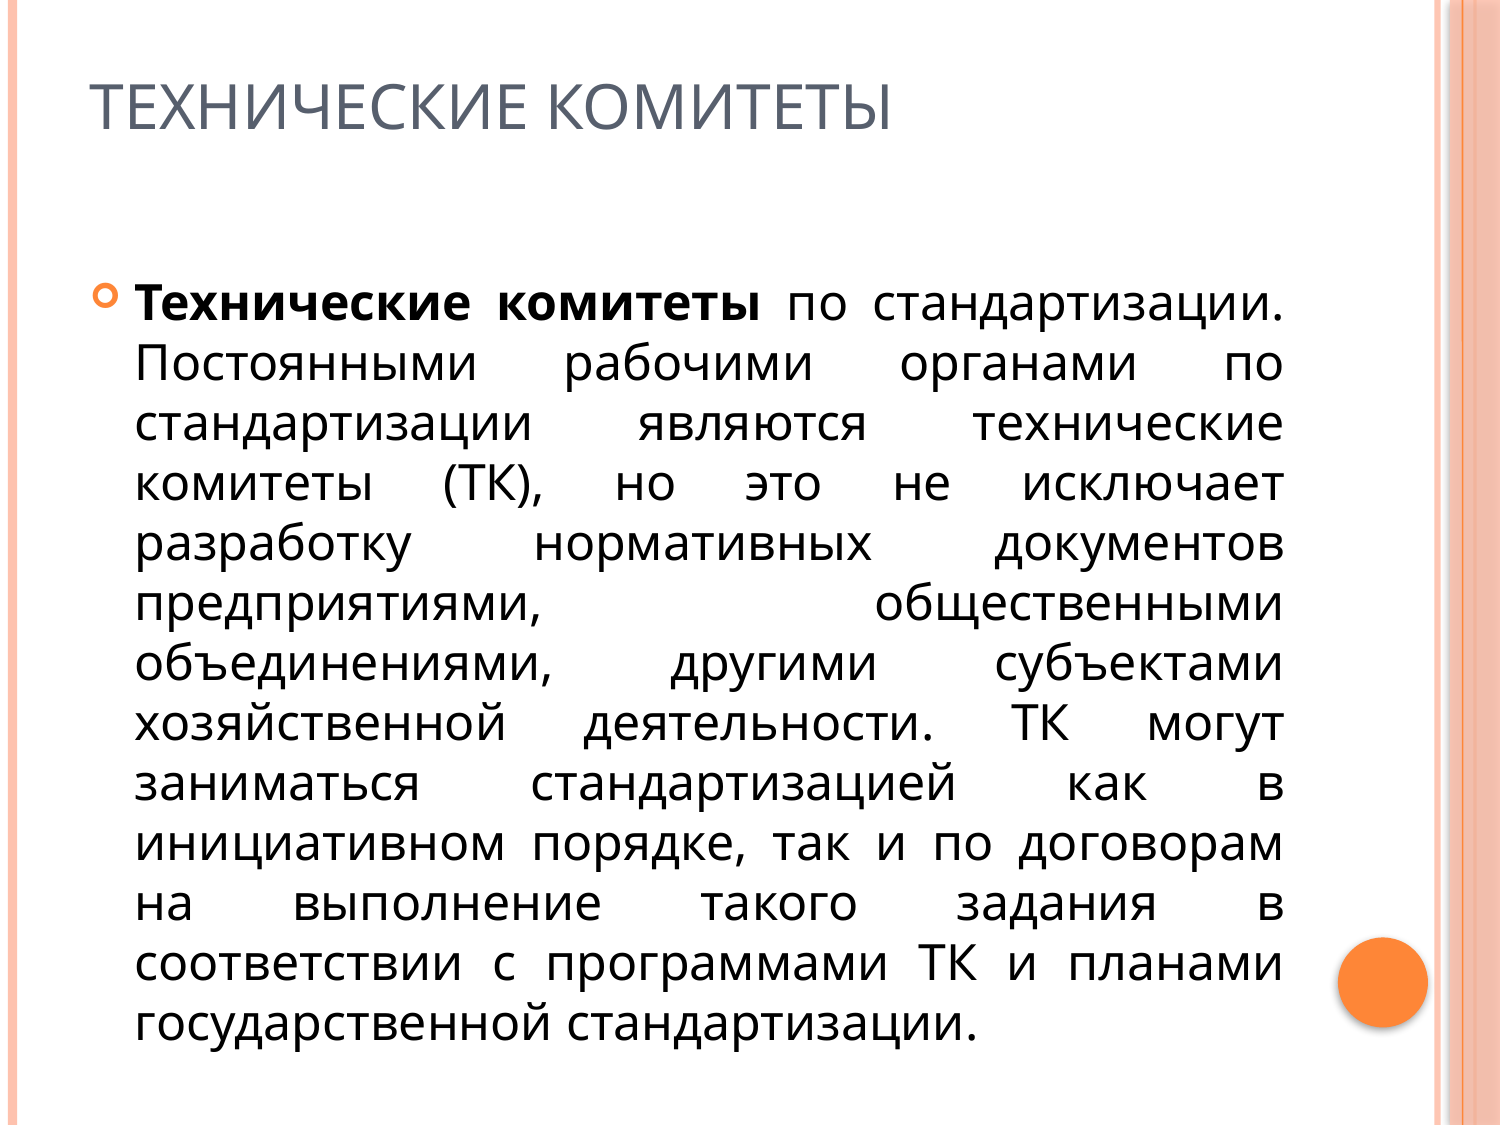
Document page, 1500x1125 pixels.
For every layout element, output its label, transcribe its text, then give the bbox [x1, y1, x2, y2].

list Технические комитеты по стандартизации. Постоянными рабочими органами по стандартизации являются технические комитеты (ТК), но это не исключает разработку нормативных документов предприятиями, общественными объединениями, другими субъектами хозяйственной деятельности. ТК могут заниматься стандартизацией как в инициативном порядке, так и по договорам на выполнение такого задания в соответствии с программами ТК и планами государственной стандартизации. [75, 262, 1300, 1062]
title Технические комитеты [75, 45, 1300, 149]
